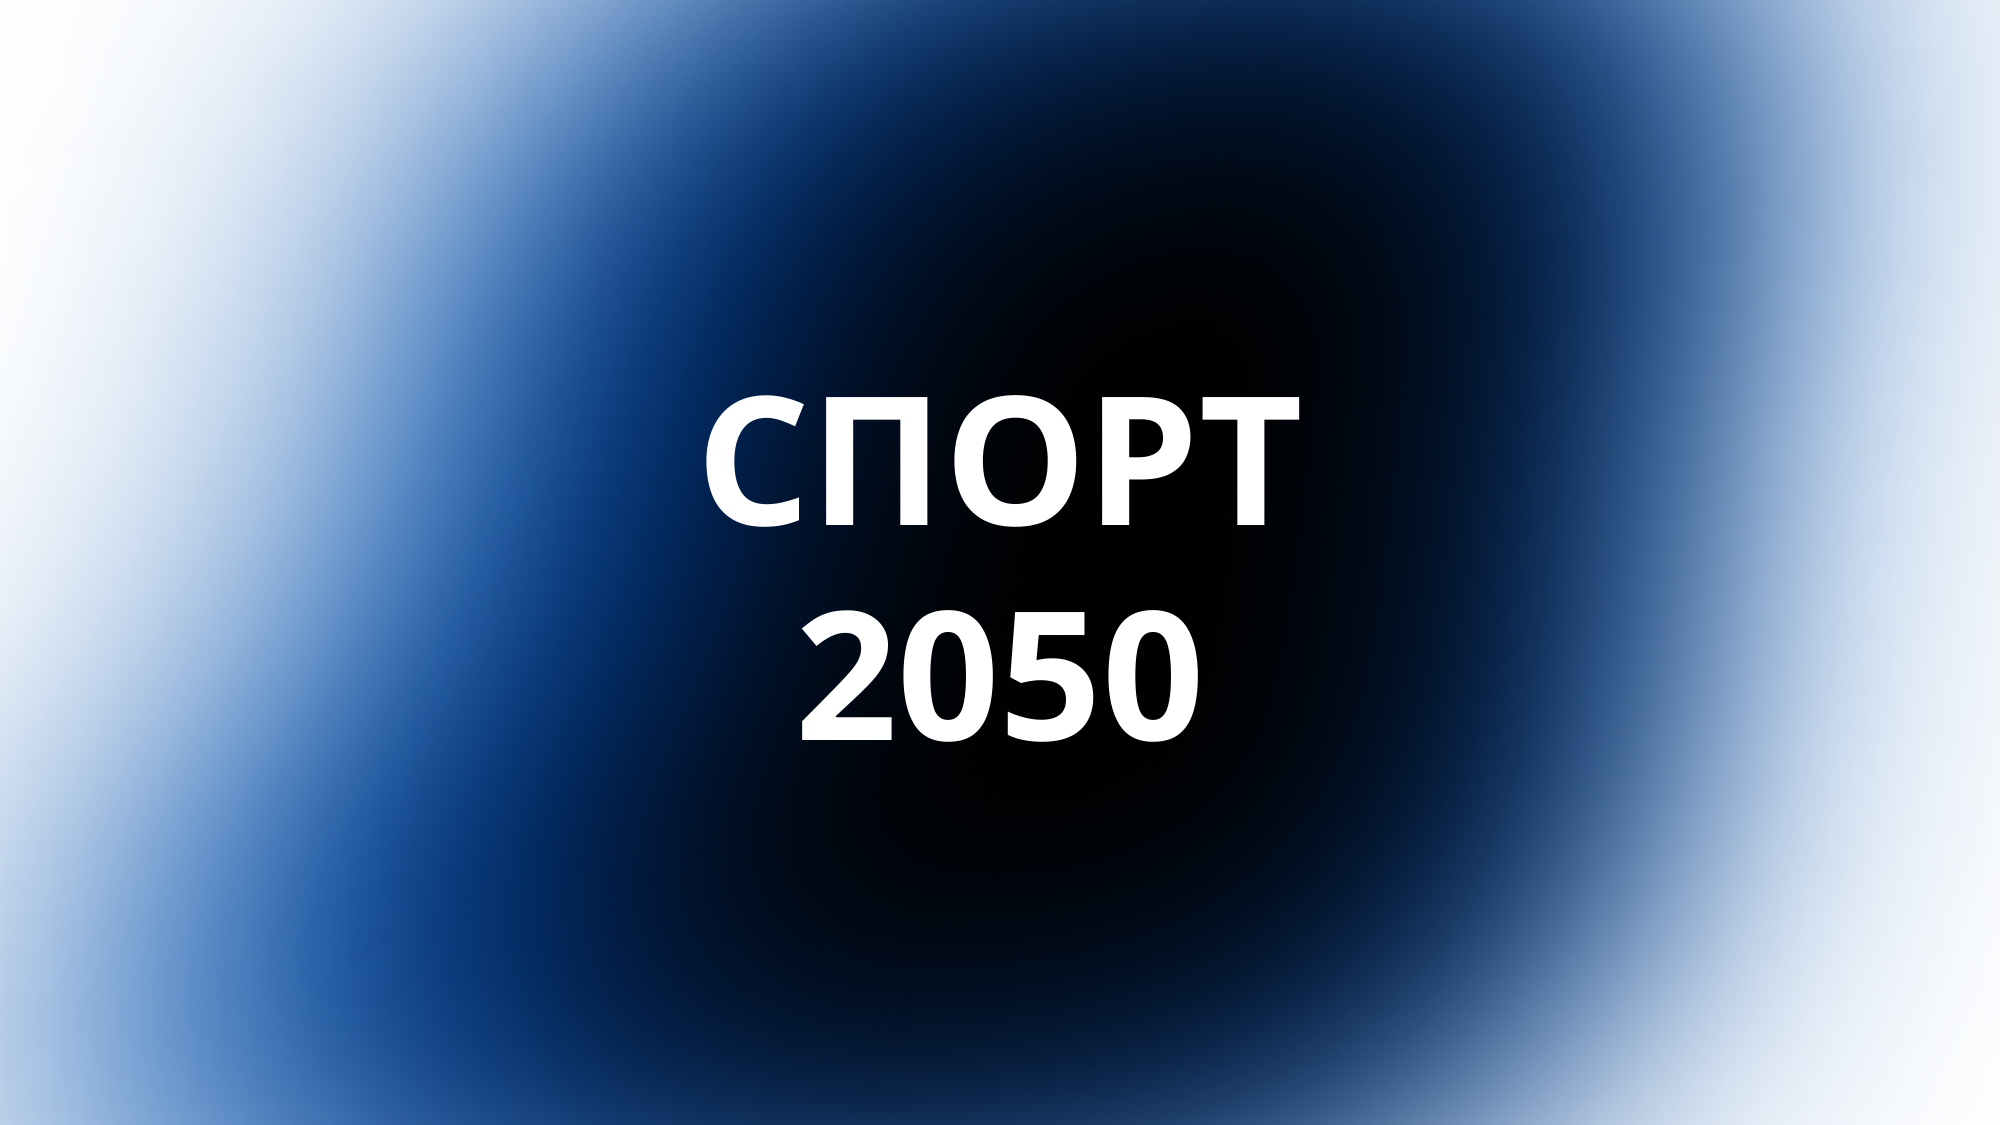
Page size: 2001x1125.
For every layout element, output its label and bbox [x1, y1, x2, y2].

list [0, 0, 2000, 1125]
